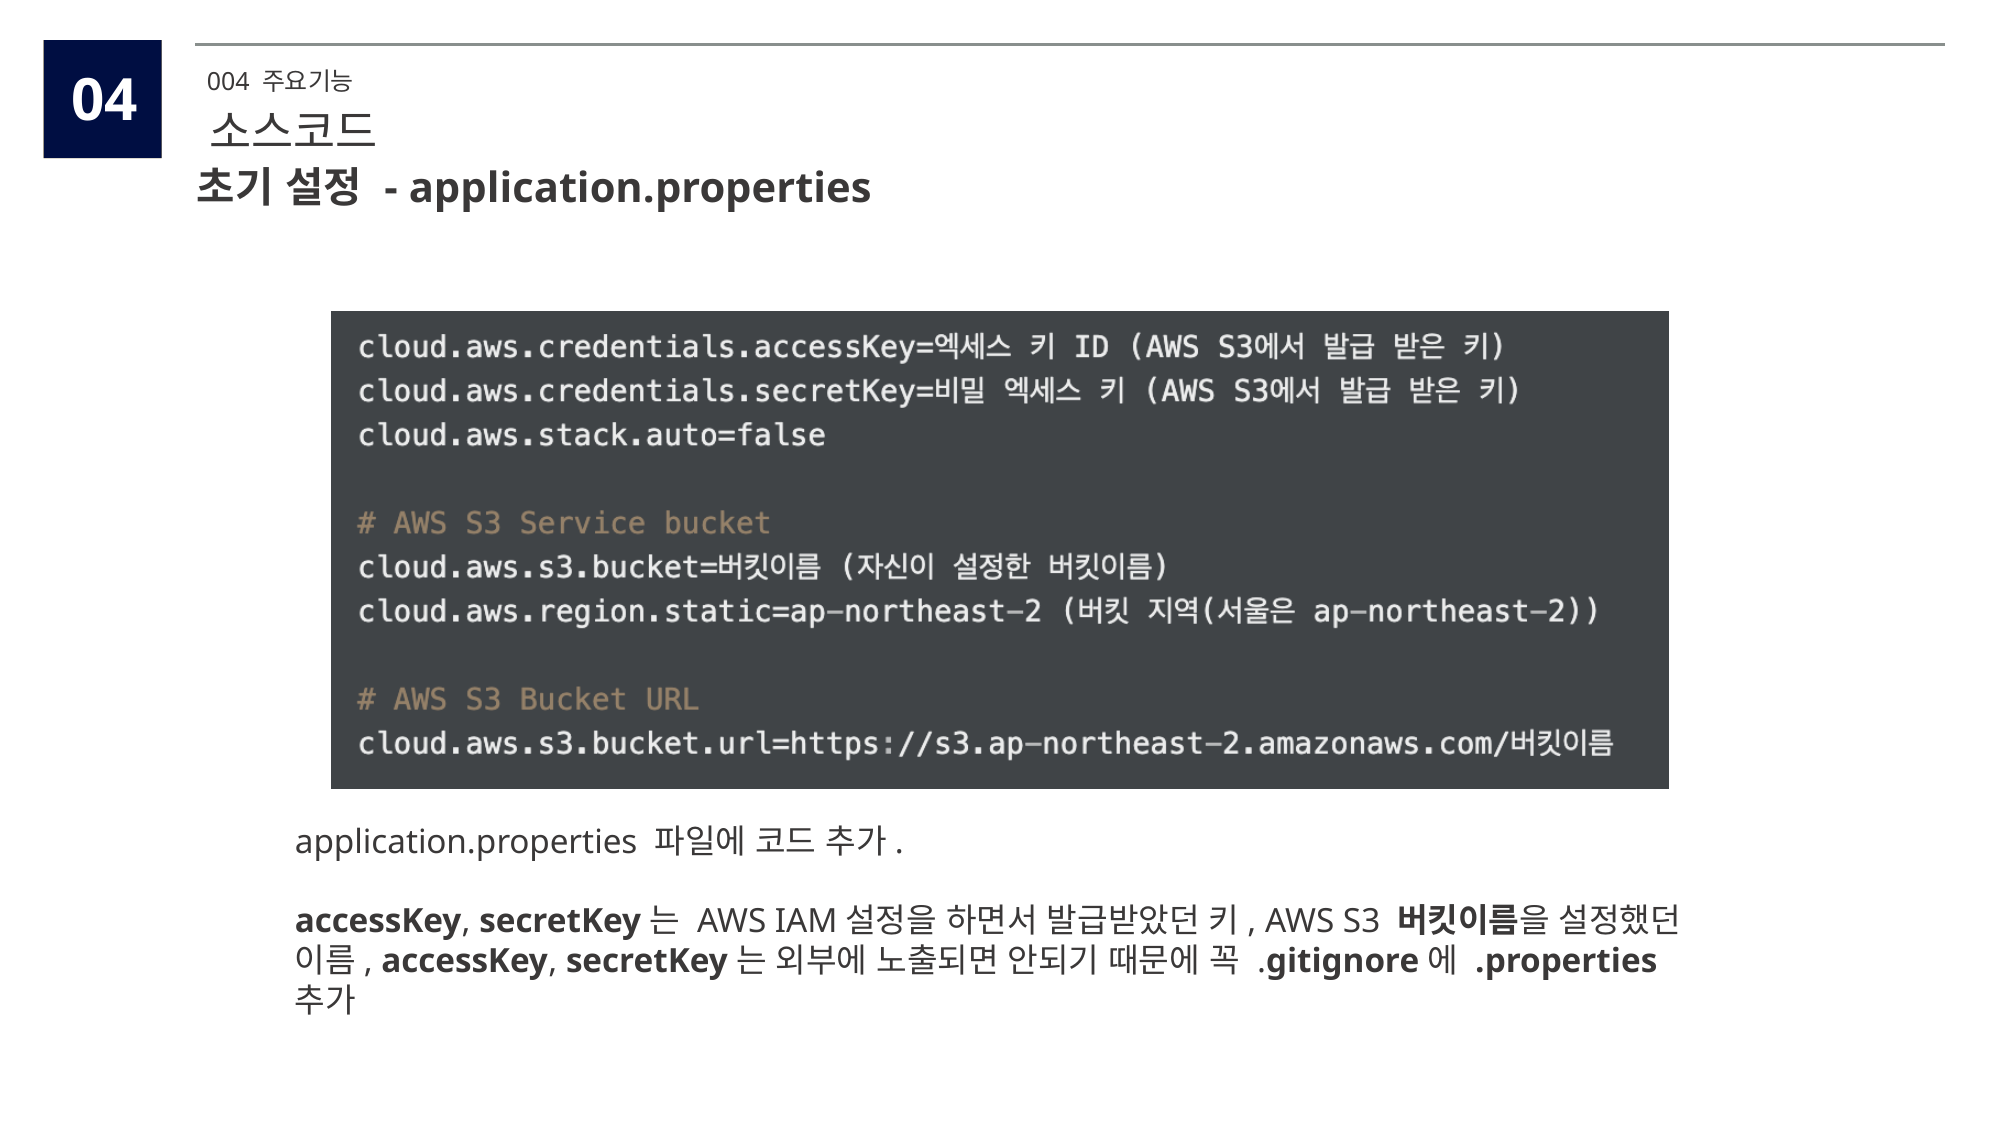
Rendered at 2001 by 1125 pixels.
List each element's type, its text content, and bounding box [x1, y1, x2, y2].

text_box application.properties 파일에 코드 추가. accessKey, secretKey는 AWS IAM설정을 하면서 발급받았던 키, AWS S3 버킷이름을 설정했던 이름, accessKey, secretKey는 외부에 노출되면 안되기 때문에 꼭 .gitignore에 .properties 추가 [280, 812, 1720, 1027]
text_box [194, 57, 392, 167]
text_box 초기 설정 - application.properties [182, 153, 887, 219]
text_box 04 [45, 55, 164, 140]
picture [331, 311, 1669, 789]
text_box [42, 39, 163, 159]
